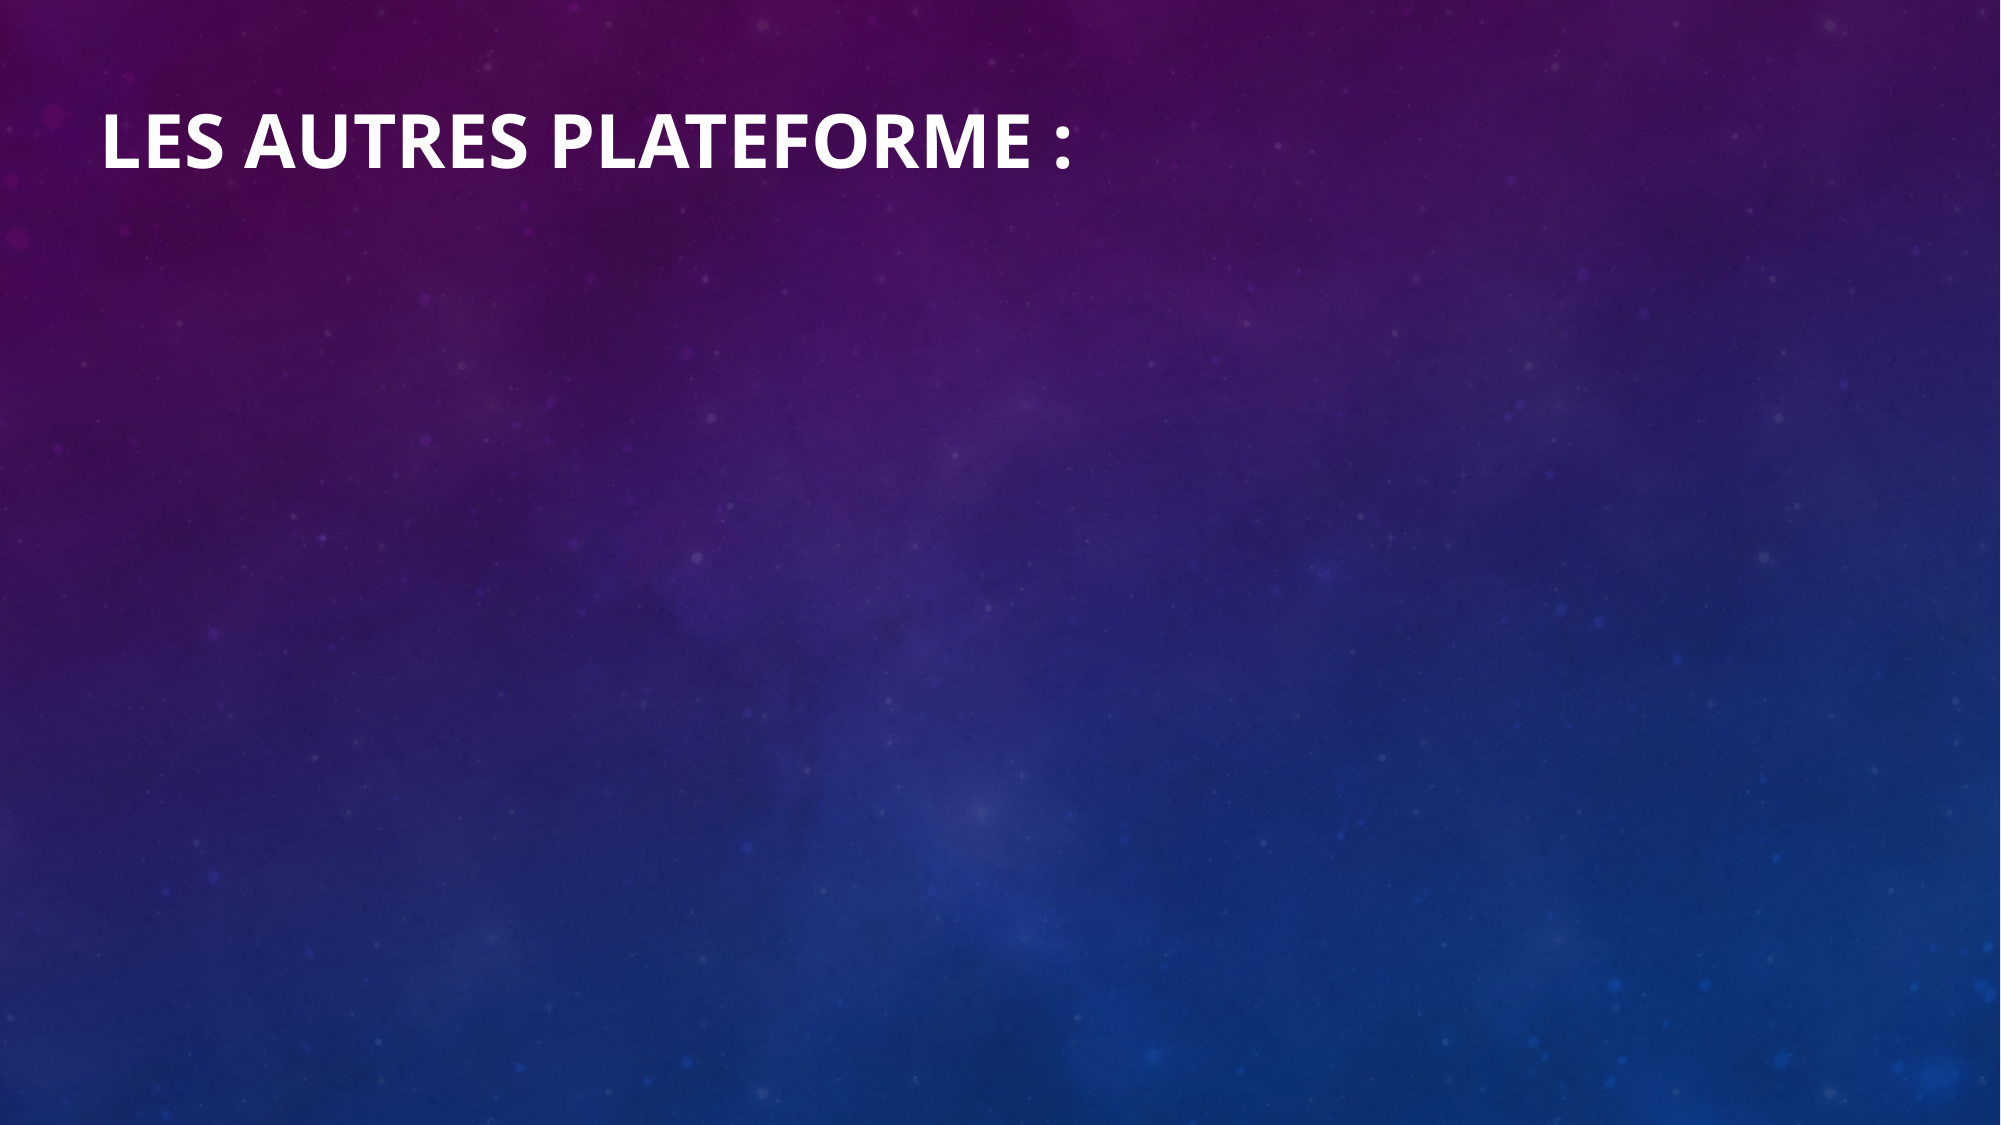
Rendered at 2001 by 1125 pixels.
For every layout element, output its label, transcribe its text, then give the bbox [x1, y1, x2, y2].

title Les Autres plateforme : [99, 44, 1900, 232]
picture [0, 0, 2001, 1125]
